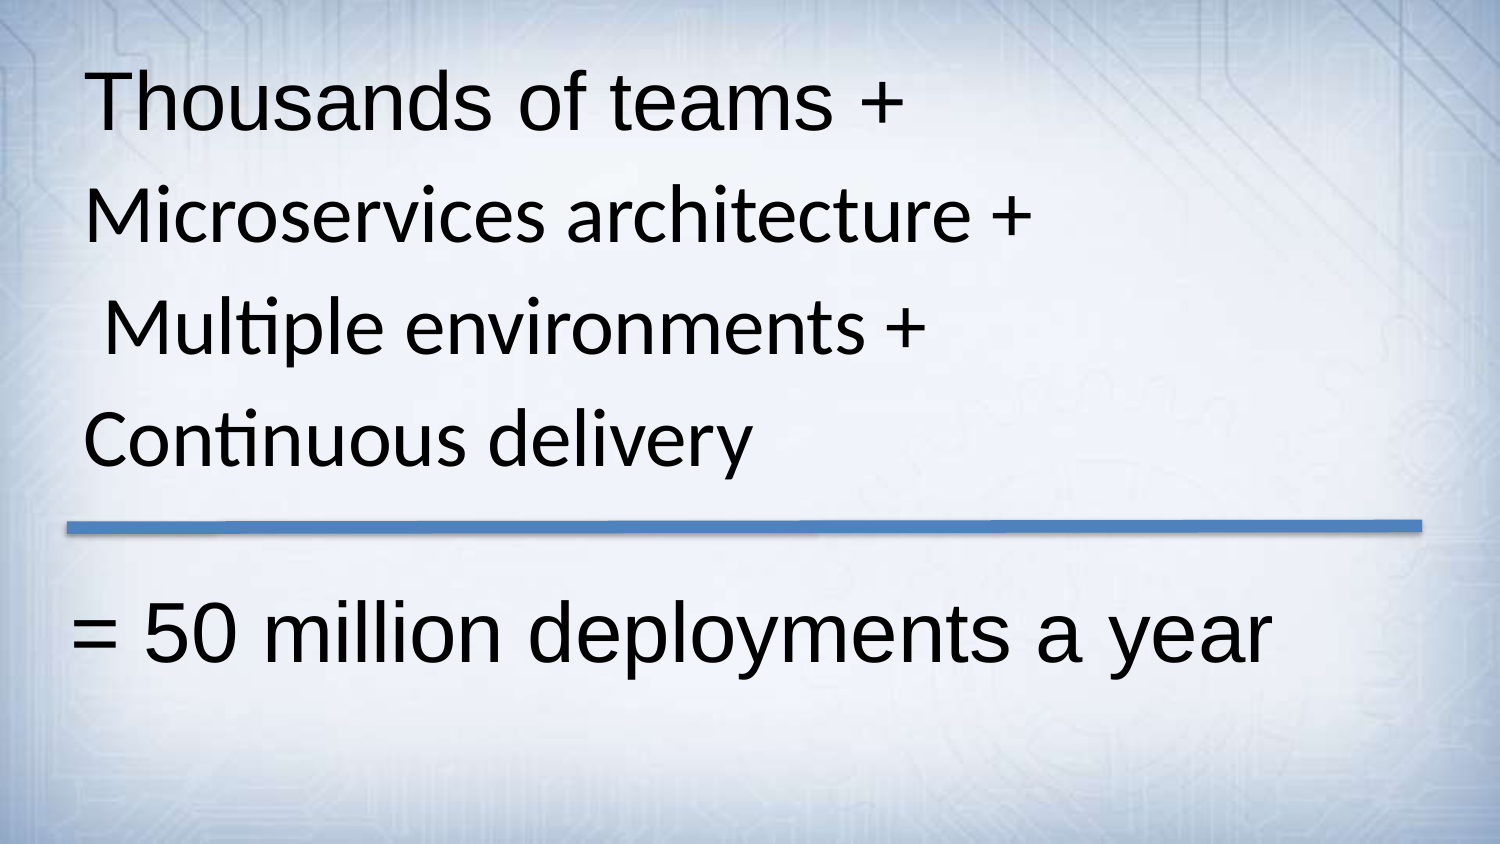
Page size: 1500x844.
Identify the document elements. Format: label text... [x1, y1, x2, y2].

picture [0, 0, 1500, 844]
text_box = 50 million deployments a year [68, 574, 1276, 680]
text_box Thousands of teams + Microservices architecture + Multiple environments + Continuous delivery [81, 35, 1042, 484]
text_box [59, 515, 1436, 545]
